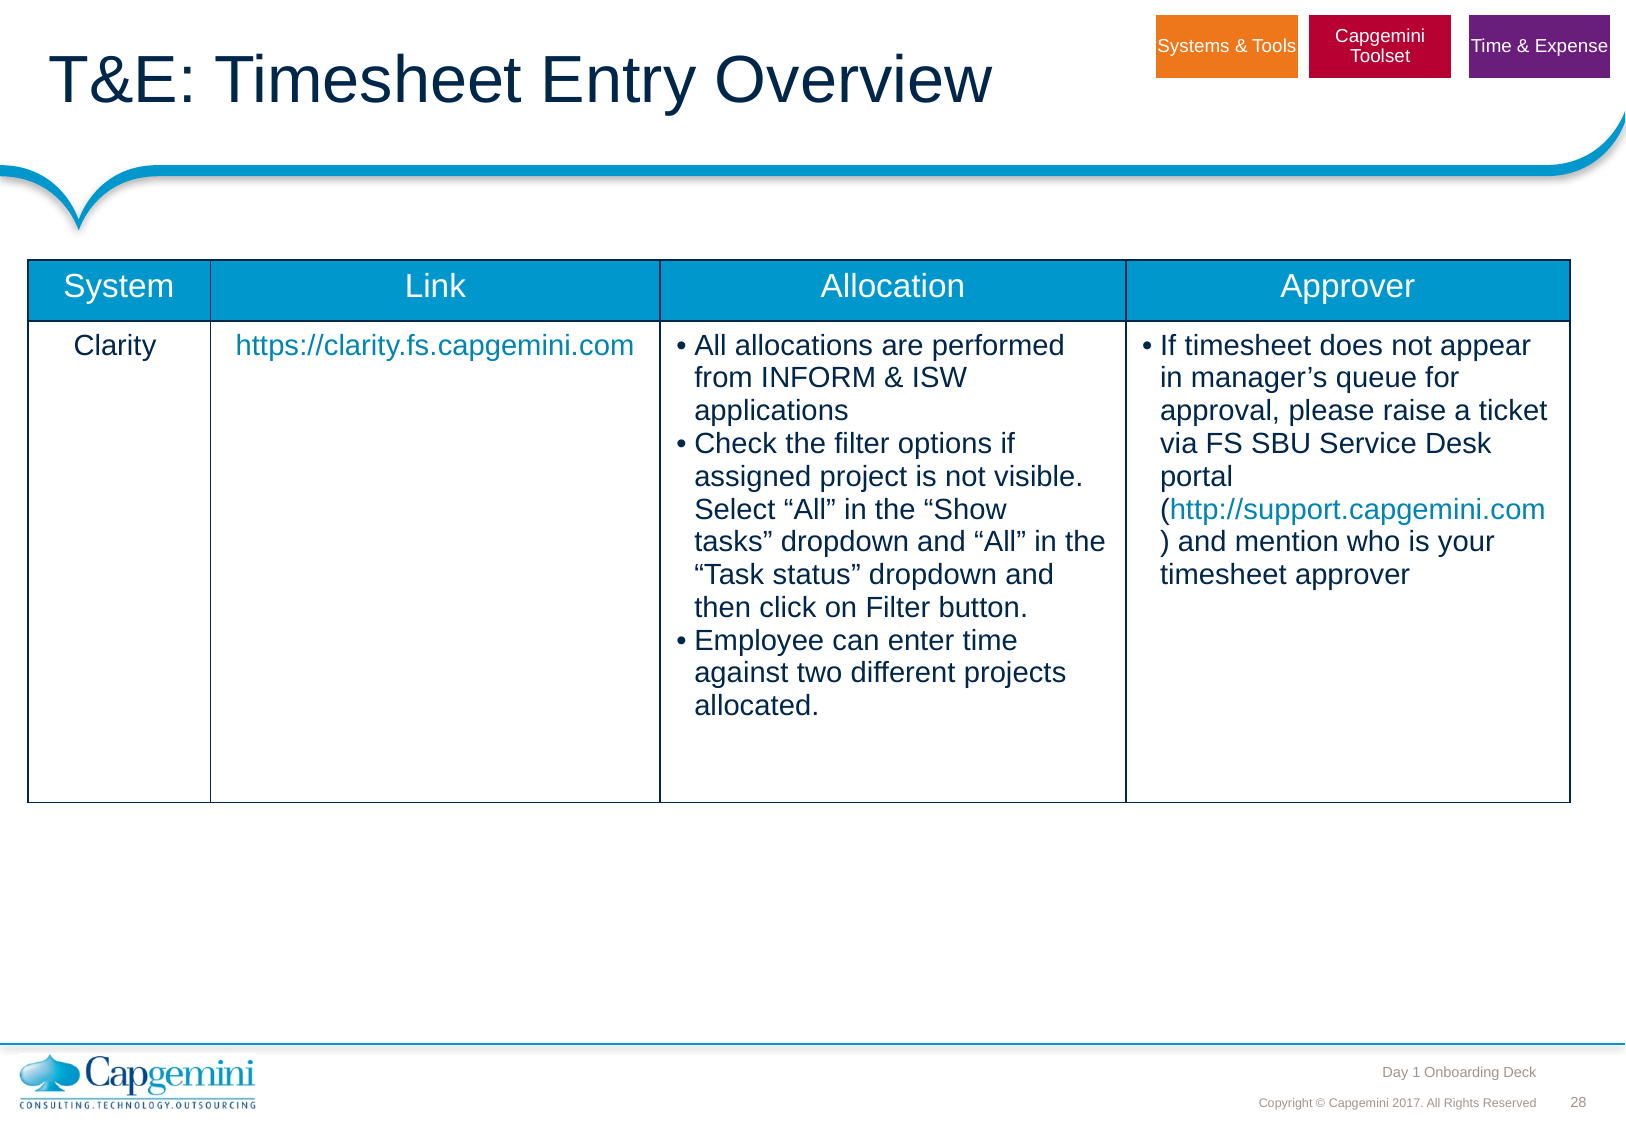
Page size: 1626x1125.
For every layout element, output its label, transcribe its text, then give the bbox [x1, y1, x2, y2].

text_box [1153, 12, 1300, 80]
picture [264, 585, 1361, 687]
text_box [1466, 12, 1613, 80]
table_header Allocation [661, 261, 1125, 320]
table_cell Clarity [29, 322, 210, 802]
table_cell If timesheet does not appear in manager’s queue for approval, please raise a ticket via FS SBU Service Desk portal (http://support.capgemini.com) and mention who is your timesheet approver [1127, 322, 1569, 802]
table_header Link [211, 261, 659, 320]
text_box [1307, 12, 1454, 80]
table_cell All allocations are performed from INFORM & ISW applications Check the filter options if assigned project is not visible. Select “All” in the “Show tasks” dropdown and “All” in the “Task status” dropdown and then click on Filter button. Employee can enter time against two different projects allocated. [661, 695, 1125, 802]
table_header System [29, 261, 210, 320]
table_cell https://clarity.fs.capgemini.com [211, 322, 659, 802]
title T&E: Timesheet Entry Overview [0, 0, 1625, 165]
table_cell All allocations are performed from INFORM & ISW applications Check the filter options if assigned project is not visible. Select “All” in the “Show tasks” dropdown and “All” in the “Task status” dropdown and then click on Filter button. Employee can enter time against two different projects allocated. [661, 322, 1125, 583]
table_header Approver [1127, 261, 1569, 320]
picture [19, 1053, 256, 1110]
